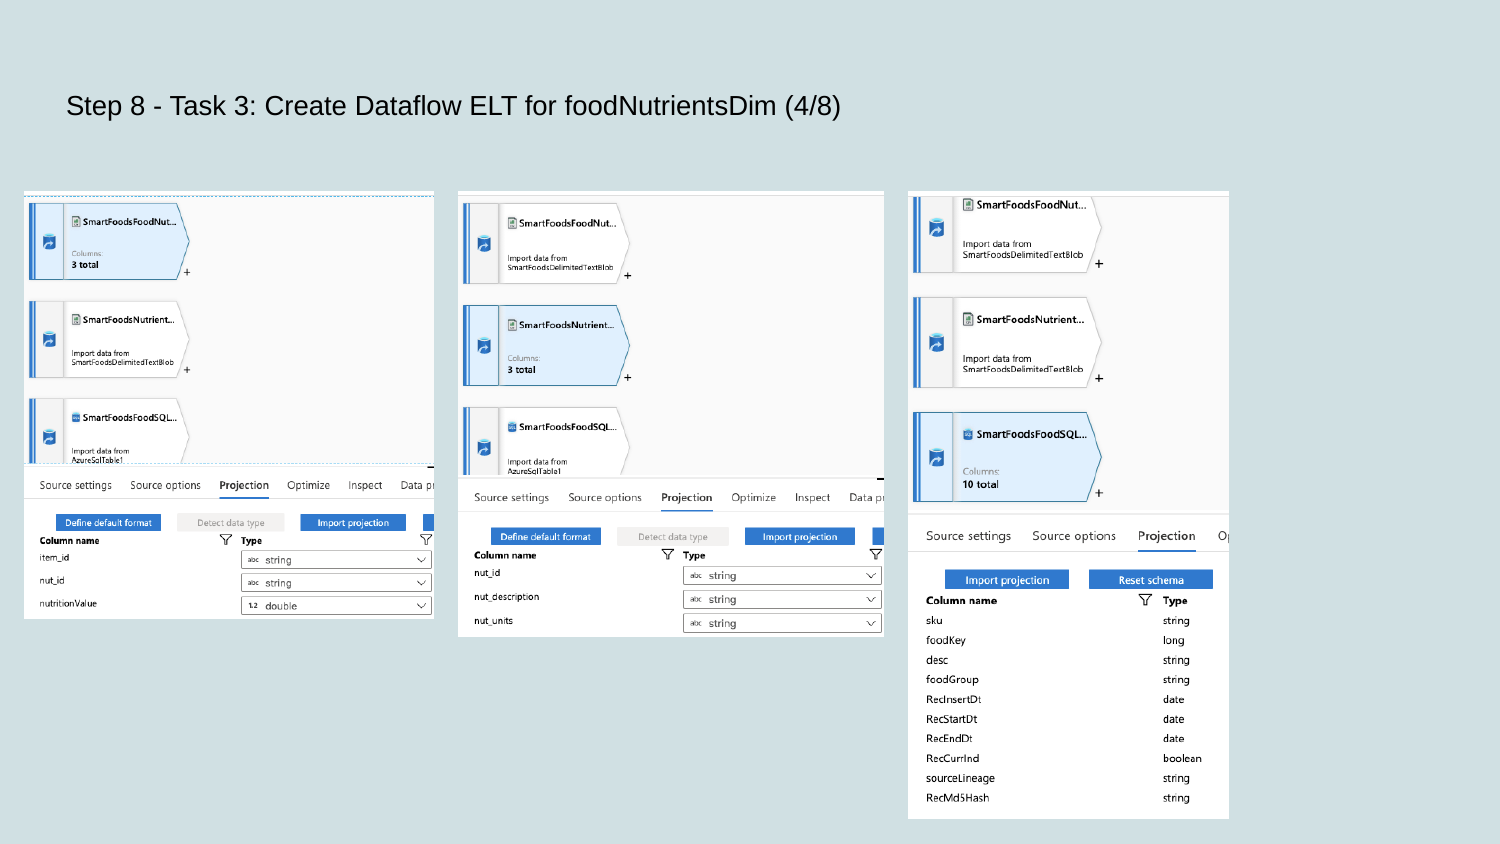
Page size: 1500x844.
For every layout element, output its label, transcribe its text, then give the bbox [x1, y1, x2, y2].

picture [24, 191, 434, 619]
picture [458, 191, 885, 637]
title Step 8 - Task 3: Create Dataflow ELT for foodNutrientsDim (4/8) [51, 72, 1449, 167]
picture [908, 191, 1229, 819]
